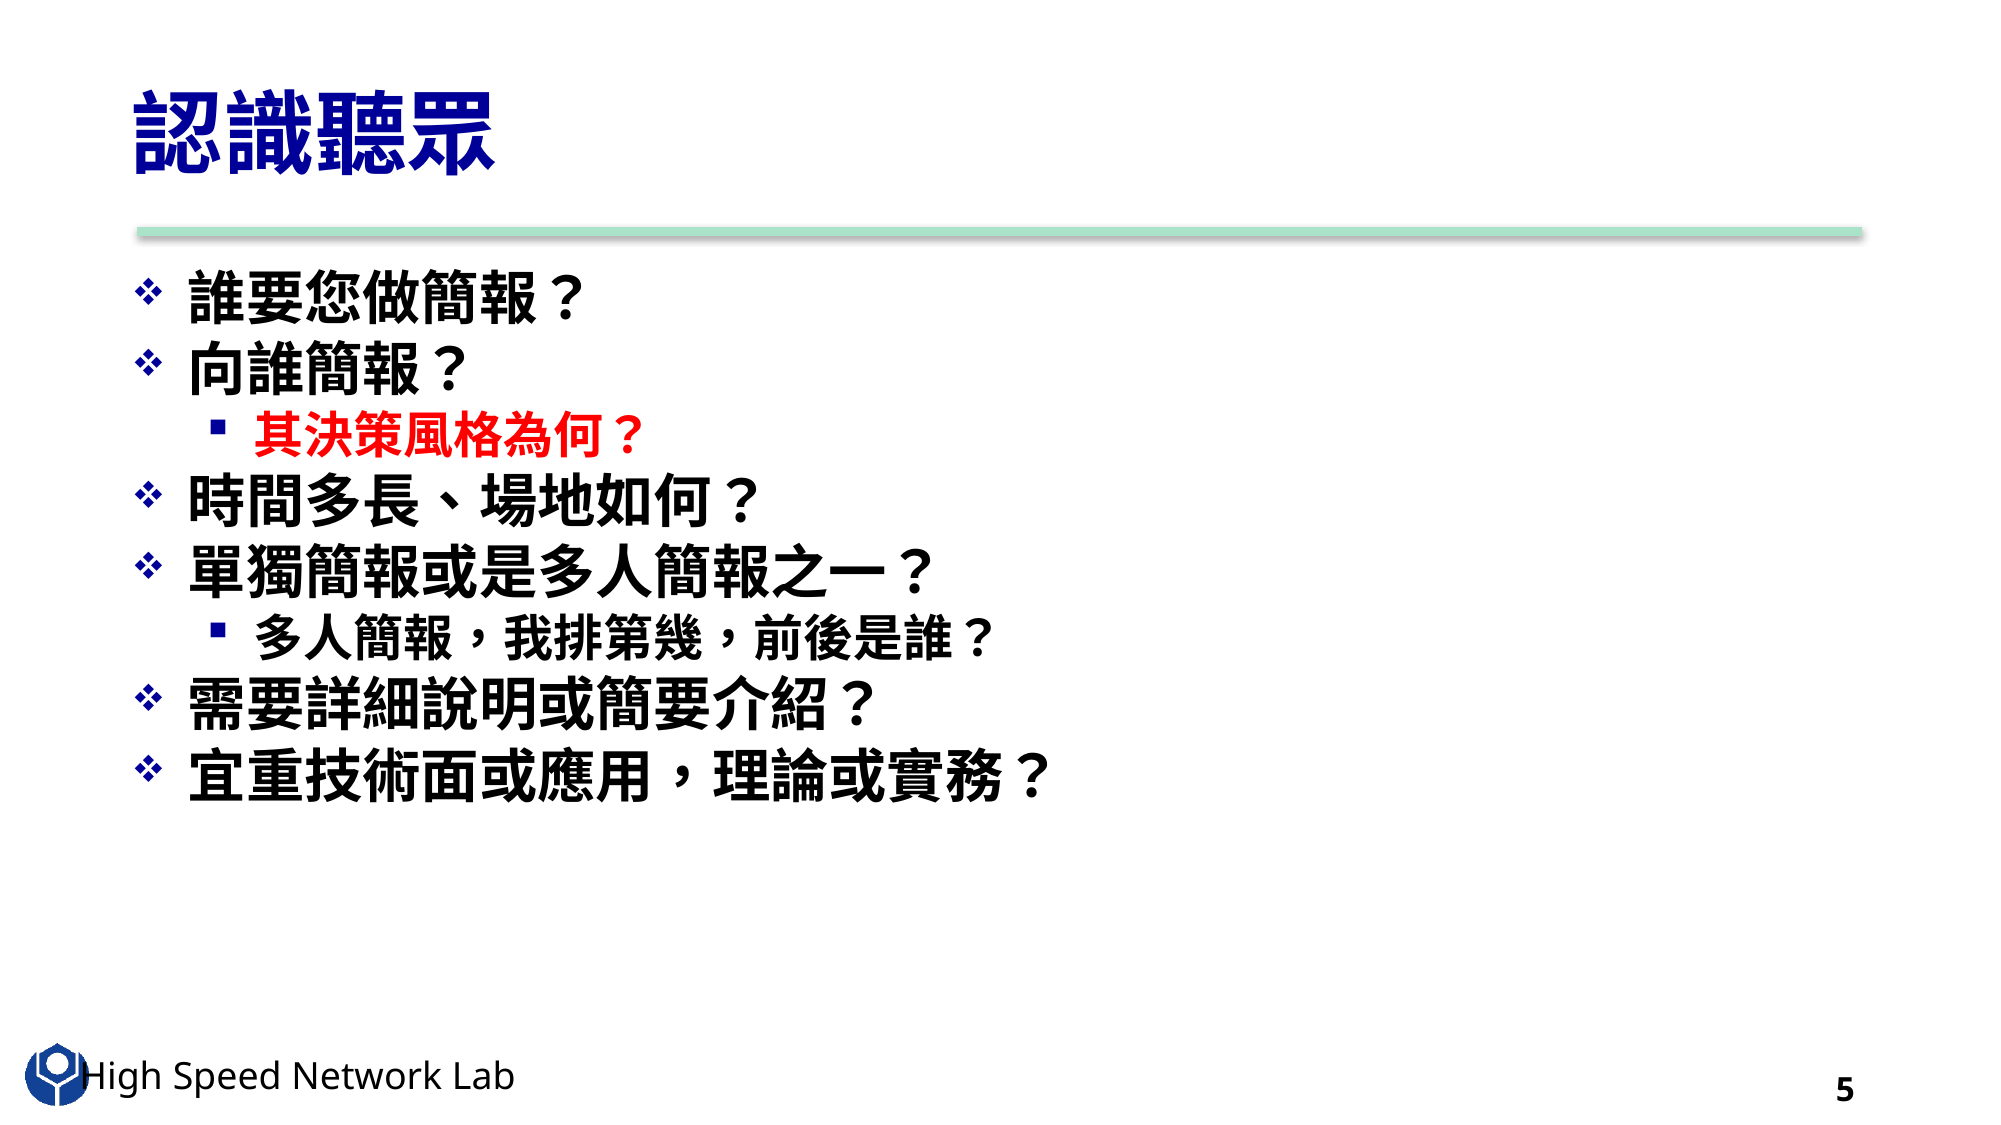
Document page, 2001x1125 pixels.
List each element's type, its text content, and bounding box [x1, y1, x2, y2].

picture [25, 1043, 89, 1106]
title 認識聽眾 [116, 37, 1817, 225]
list 誰要您做簡報？ 向誰簡報？ 其決策風格為何？ 時間多長、場地如何？ 單獨簡報或是多人簡報之一？ 多人簡報，我排第幾，前後是誰？ 需要詳細說明或簡要介紹？ 宜重技術面或應用，理論或實務？ [116, 264, 1817, 1027]
slide_number 5 [1820, 1059, 1969, 1106]
